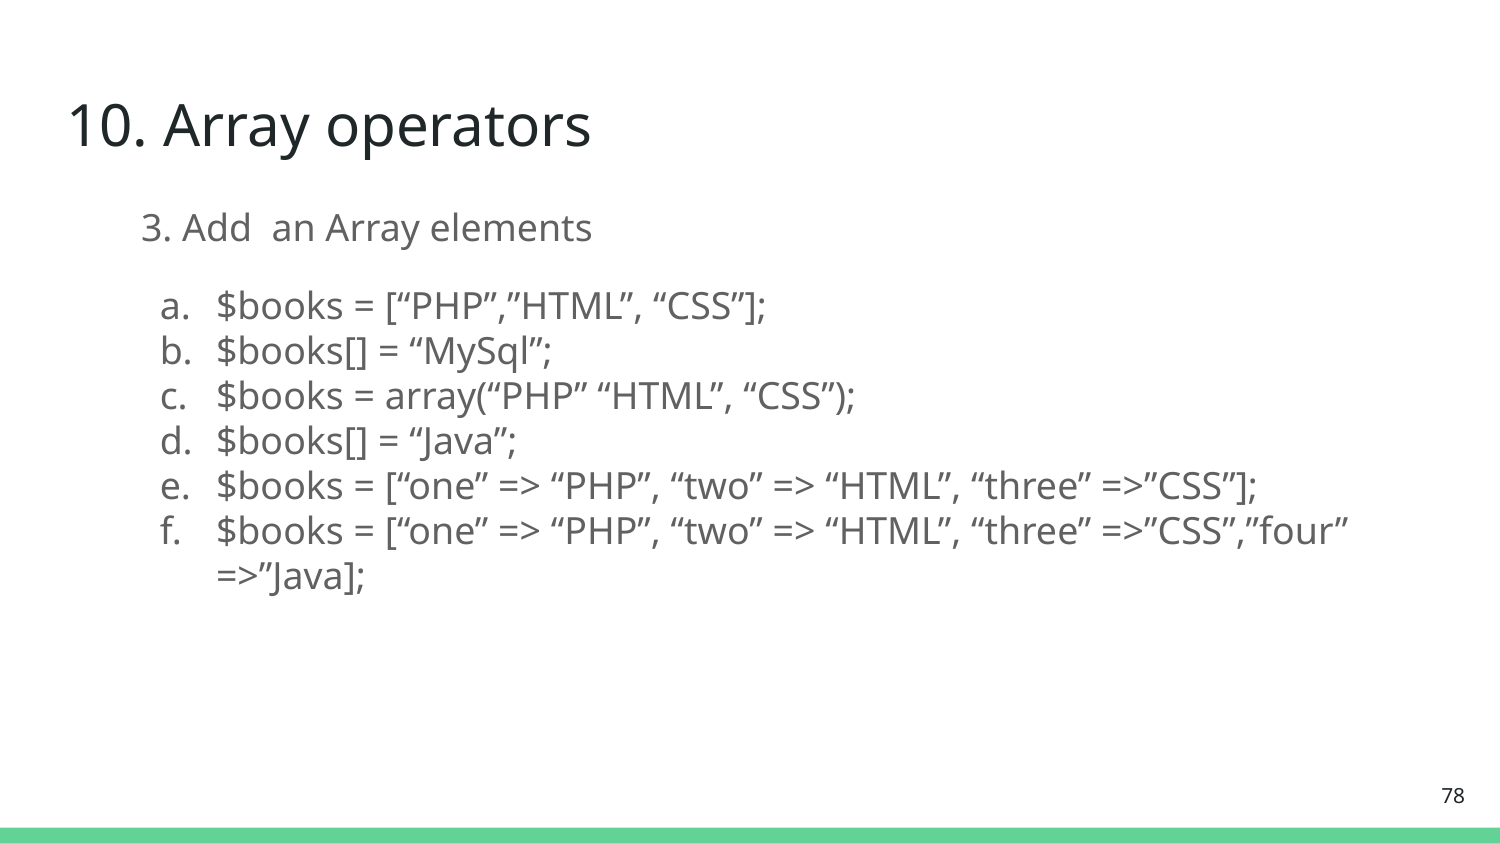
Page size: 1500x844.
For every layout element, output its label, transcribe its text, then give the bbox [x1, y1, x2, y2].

slide_number ‹#› [1389, 764, 1480, 830]
title 10. Array operators [51, 72, 1449, 167]
list 3. Add an Array elements $books = [“PHP”,”HTML”, “CSS”]; $books[] = “MySql”; $books = array(“PHP” “HTML”, “CSS”); $books[] = “Java”; $books = [“one” => “PHP”, “two” => “HTML”, “three” =>”CSS”]; $books = [“one” => “PHP”, “two” => “HTML”, “three” =>”CSS”,”four” =>”Java]; [51, 189, 1449, 750]
